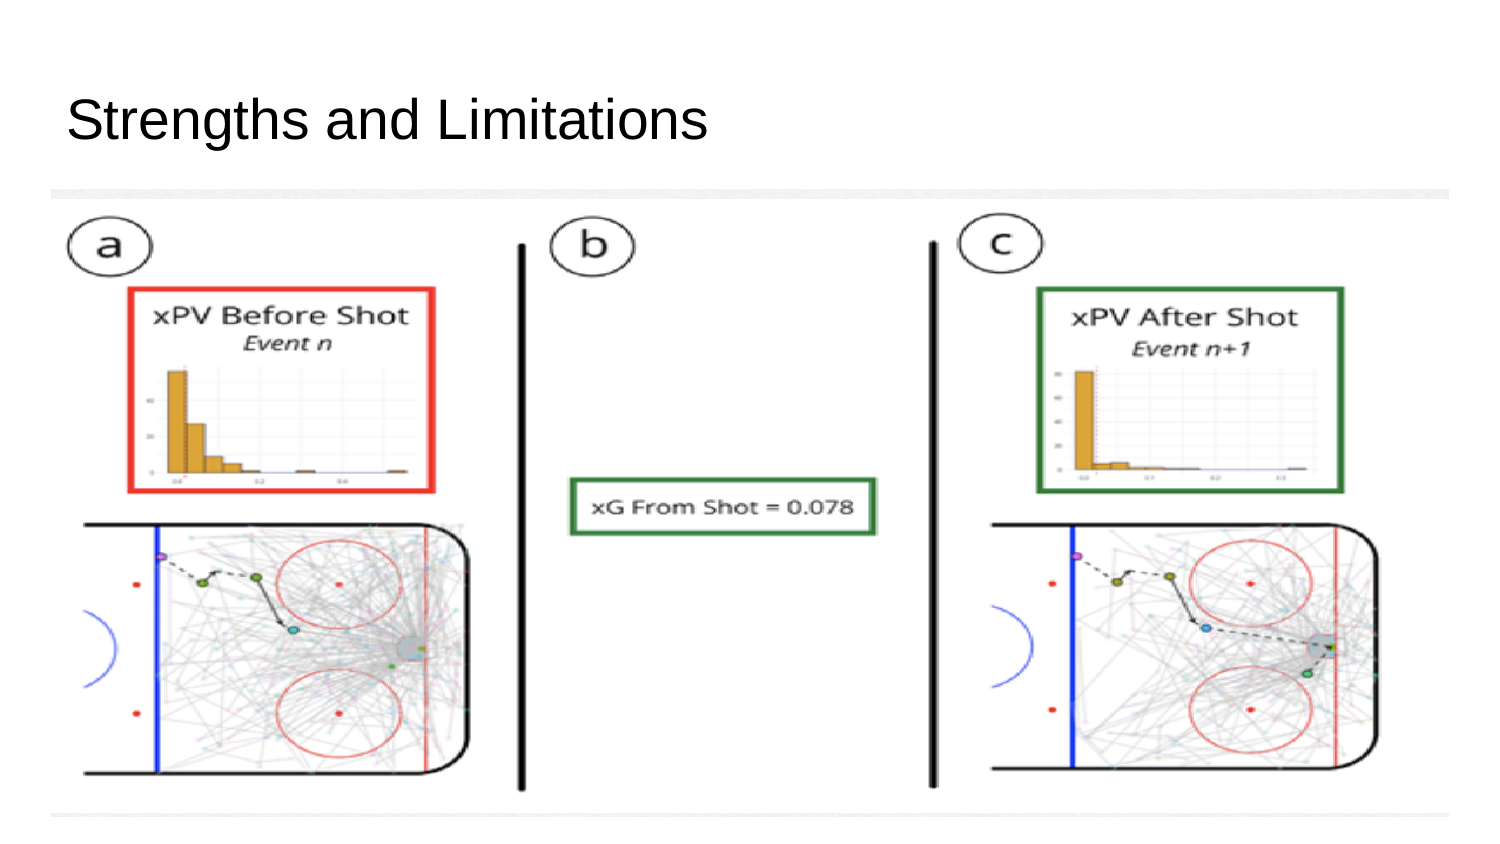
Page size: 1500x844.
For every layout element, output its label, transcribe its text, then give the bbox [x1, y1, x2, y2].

title Strengths and Limitations [51, 72, 1449, 167]
picture [50, 189, 1450, 817]
